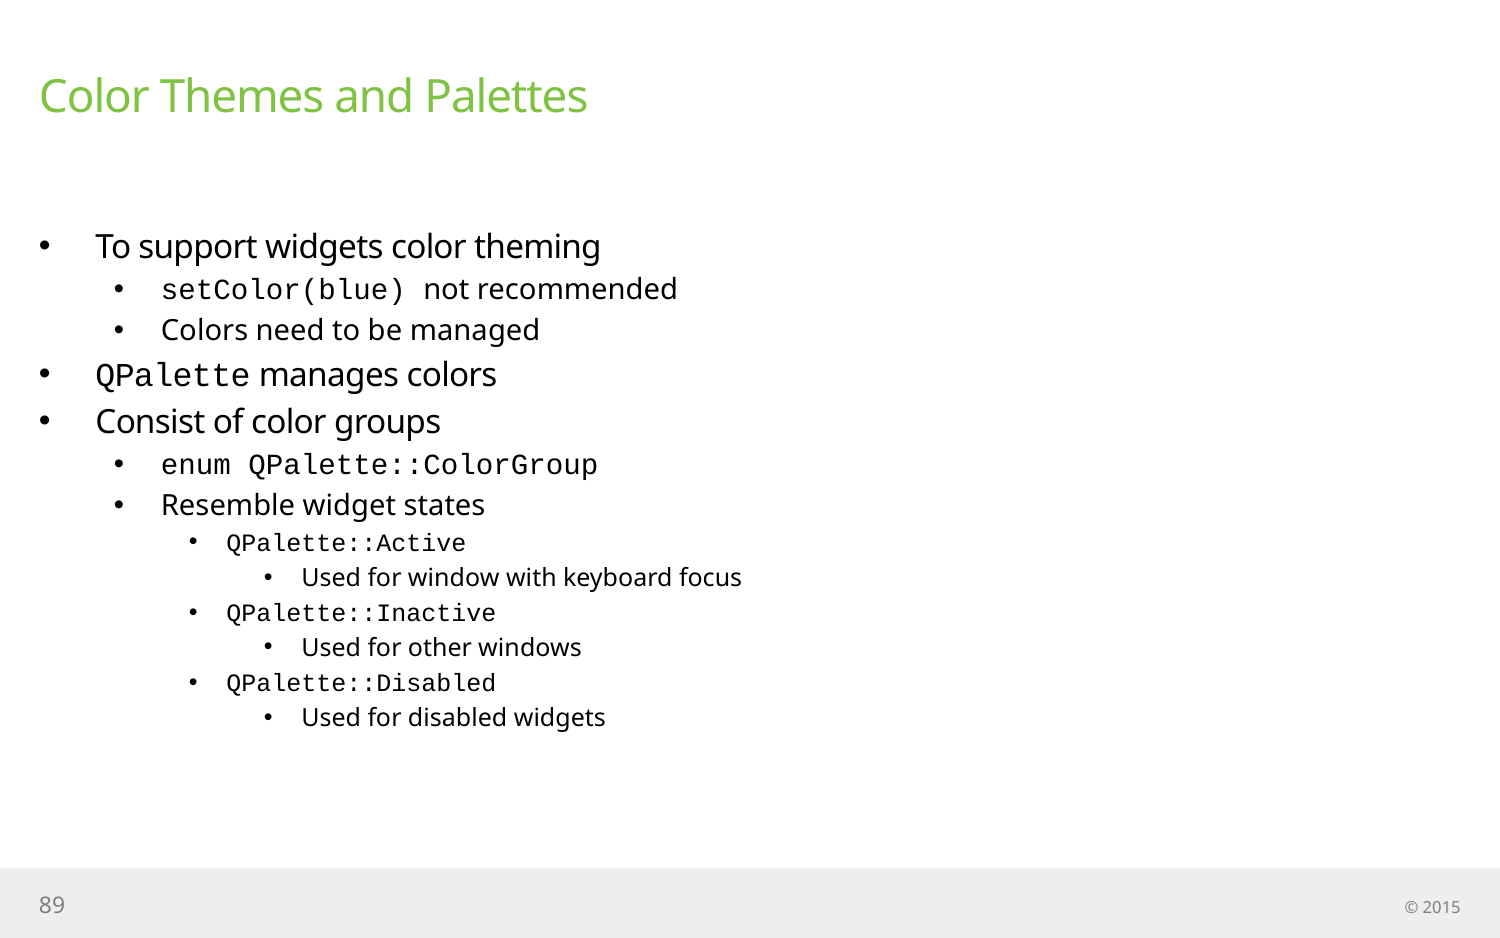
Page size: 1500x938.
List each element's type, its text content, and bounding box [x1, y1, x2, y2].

list To support widgets color theming setColor(blue) not recommended Colors need to be managed QPalette manages colors Consist of color groups enum QPalette::ColorGroup Resemble widget states QPalette::Active Used for window with keyboard focus QPalette::Inactive Used for other windows QPalette::Disabled Used for disabled widgets [39, 224, 1471, 846]
slide_number 89 [39, 892, 410, 921]
footer © 2015 [1188, 896, 1461, 917]
title Color Themes and Palettes [39, 66, 1052, 195]
